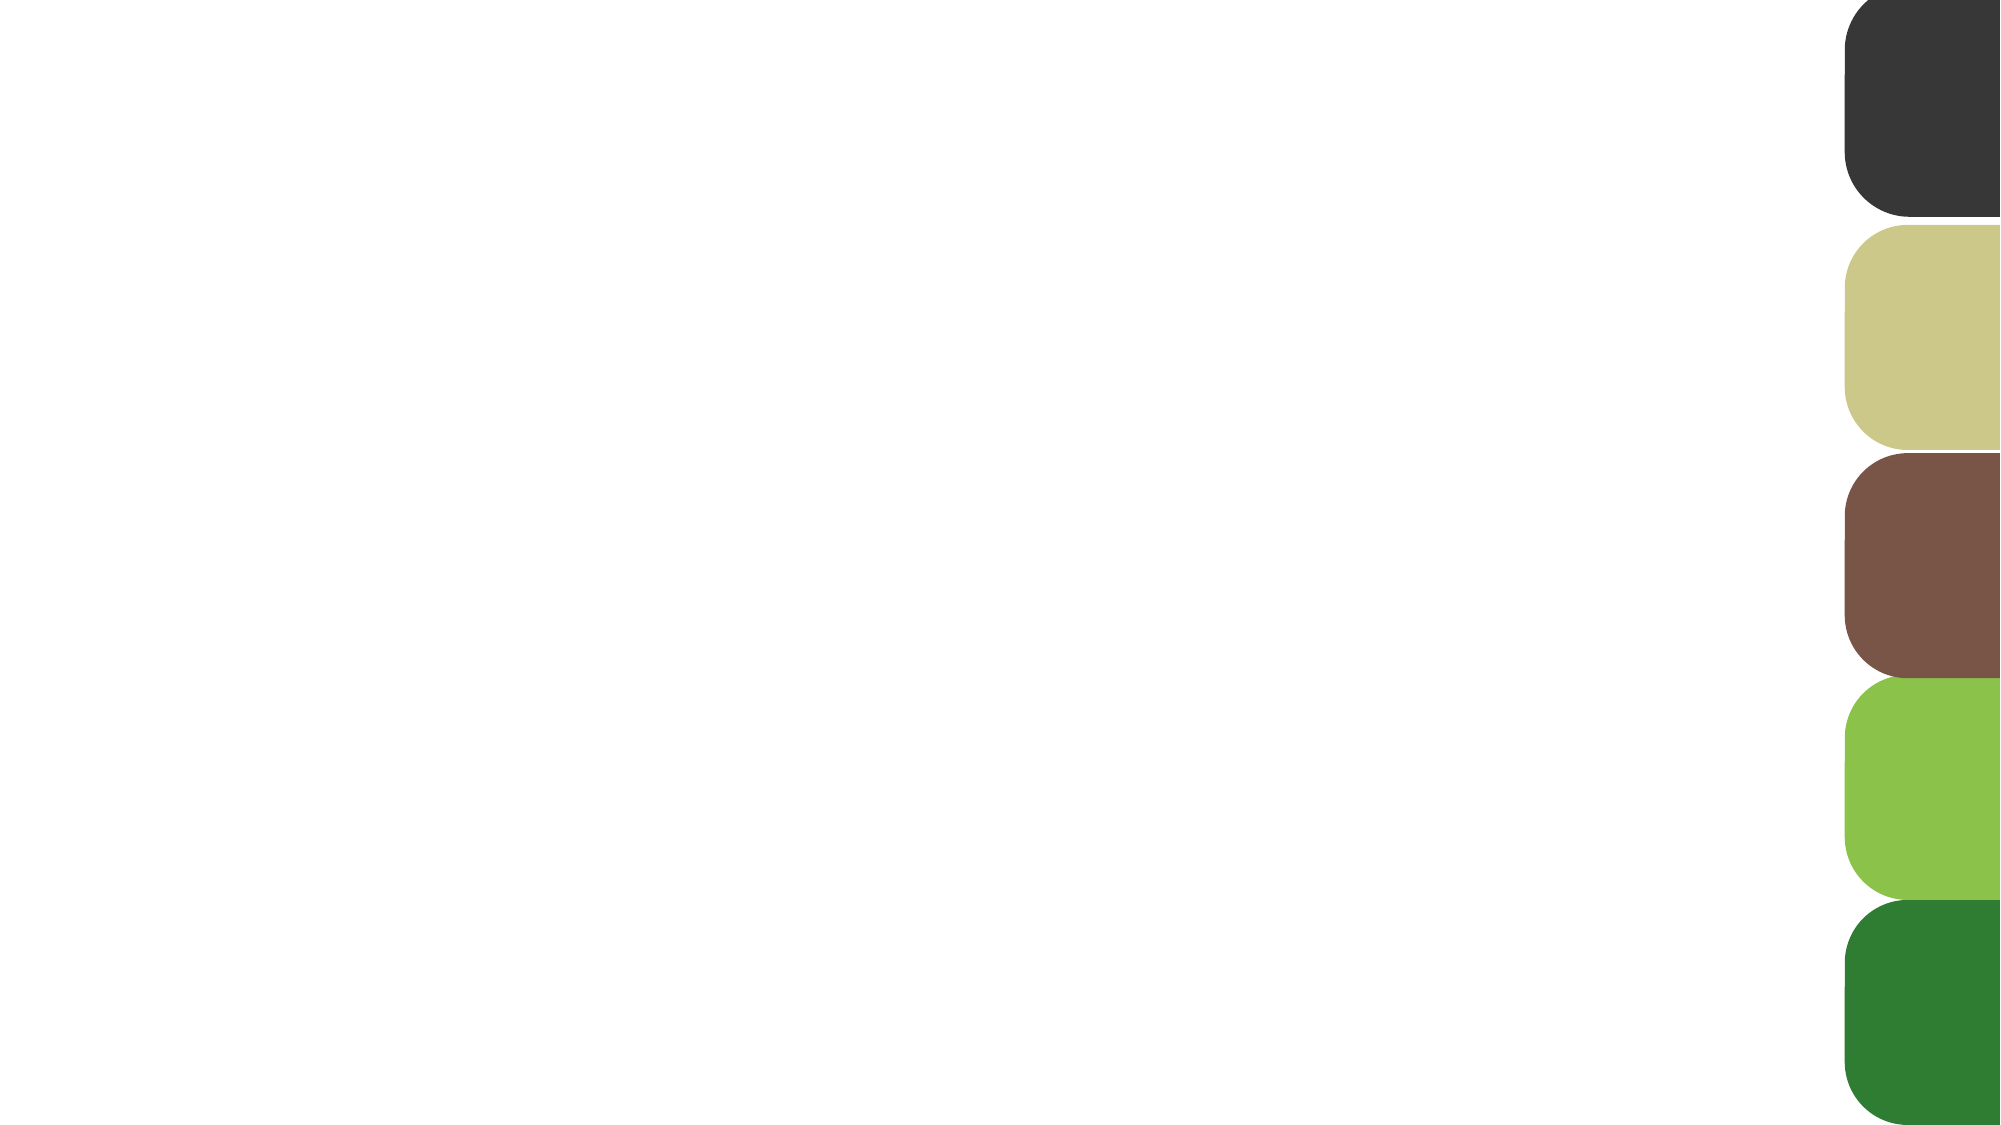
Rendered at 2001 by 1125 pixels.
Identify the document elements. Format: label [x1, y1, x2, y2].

text_box [630, 740, 2000, 927]
text_box [1365, 58, 2000, 245]
text_box [1844, 245, 2000, 280]
text_box [1126, 280, 2000, 467]
text_box [1844, 467, 2000, 507]
text_box [1843, 927, 2000, 1125]
text_box [1843, 694, 2000, 740]
text_box [1843, 0, 2000, 58]
text_box [919, 507, 2000, 694]
